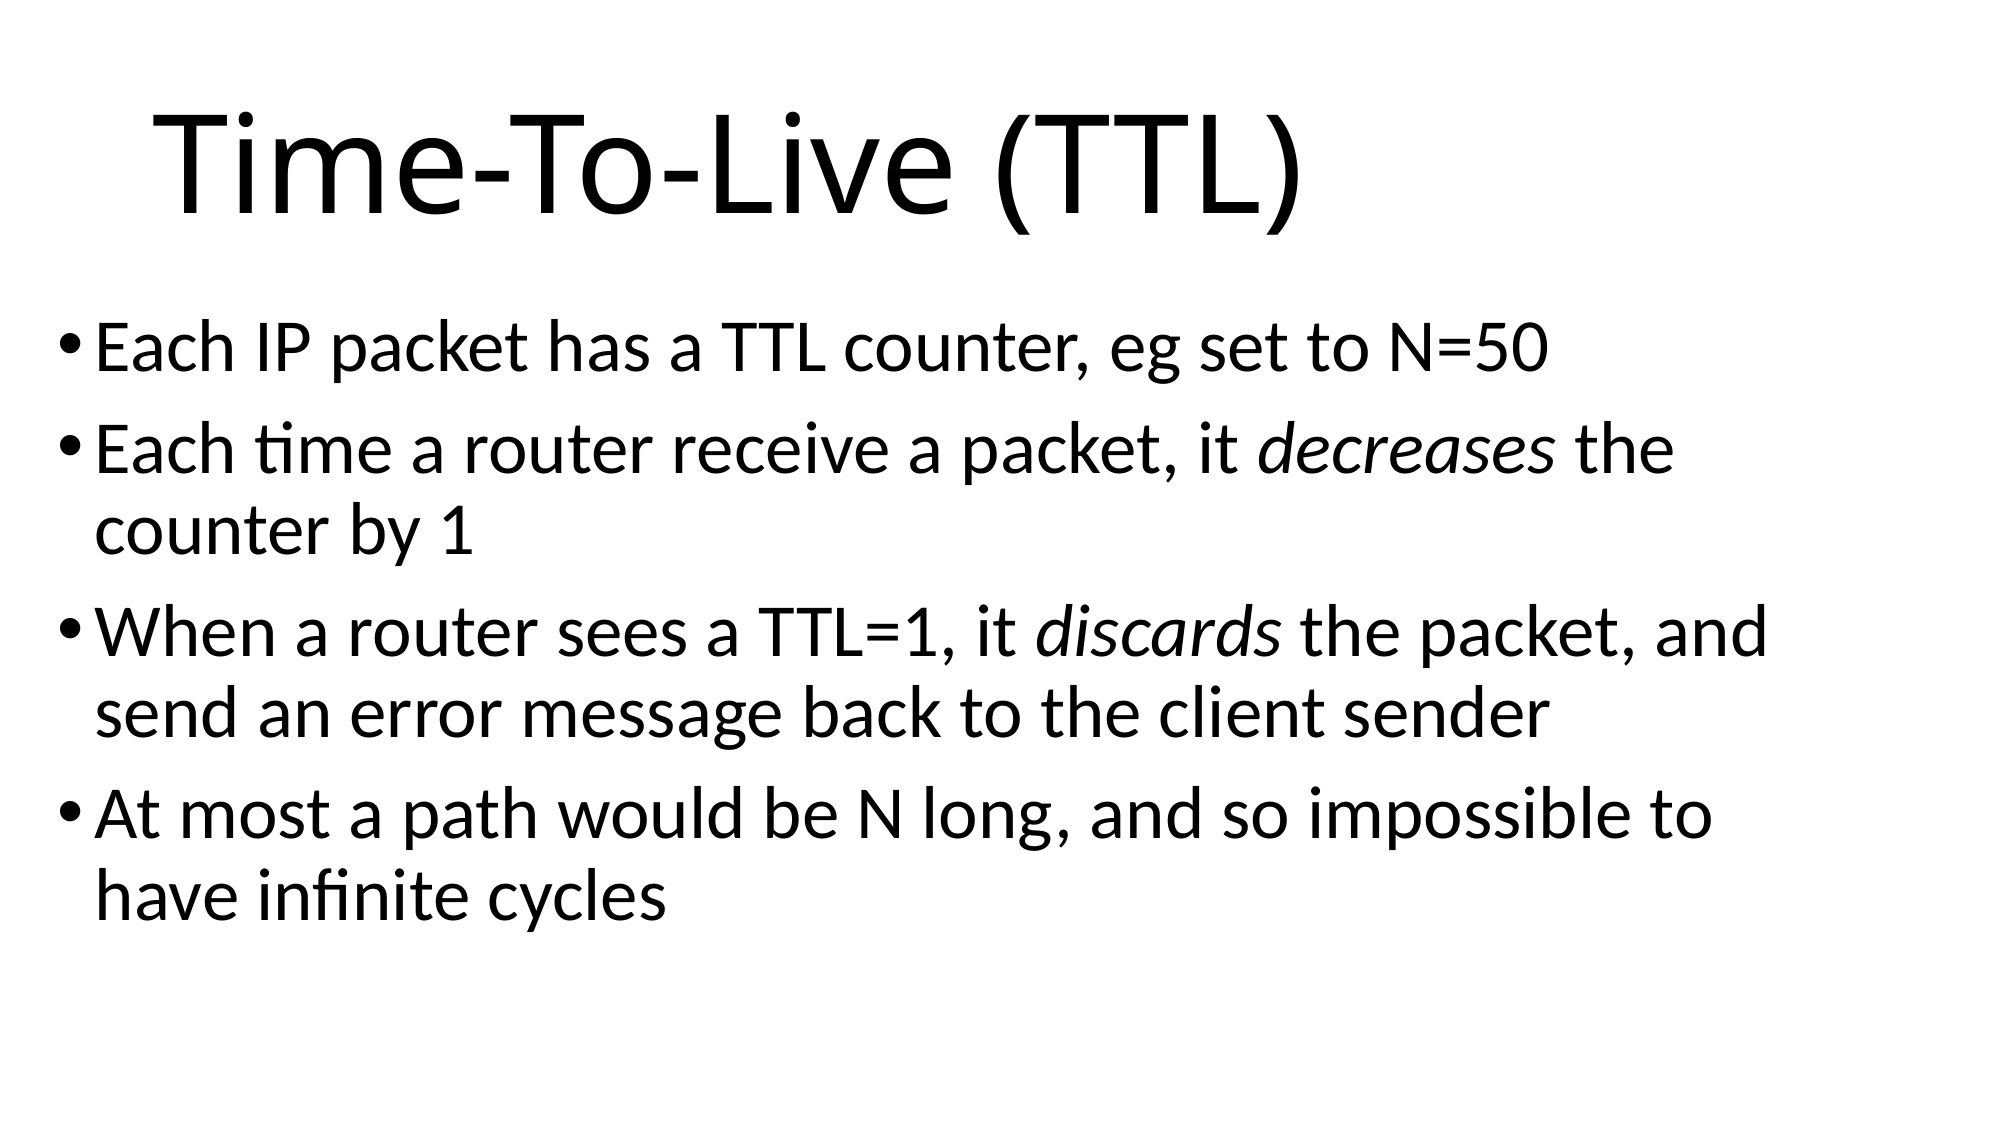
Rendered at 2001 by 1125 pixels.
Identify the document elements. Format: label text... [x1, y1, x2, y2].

title Time-To-Live (TTL) [137, 59, 1863, 278]
list Each IP packet has a TTL counter, eg set to N=50 Each time a router receive a packet, it decreases the counter by 1 When a router sees a TTL=1, it discards the packet, and send an error message back to the client sender At most a path would be N long, and so impossible to have infinite cycles [42, 299, 1863, 1093]
